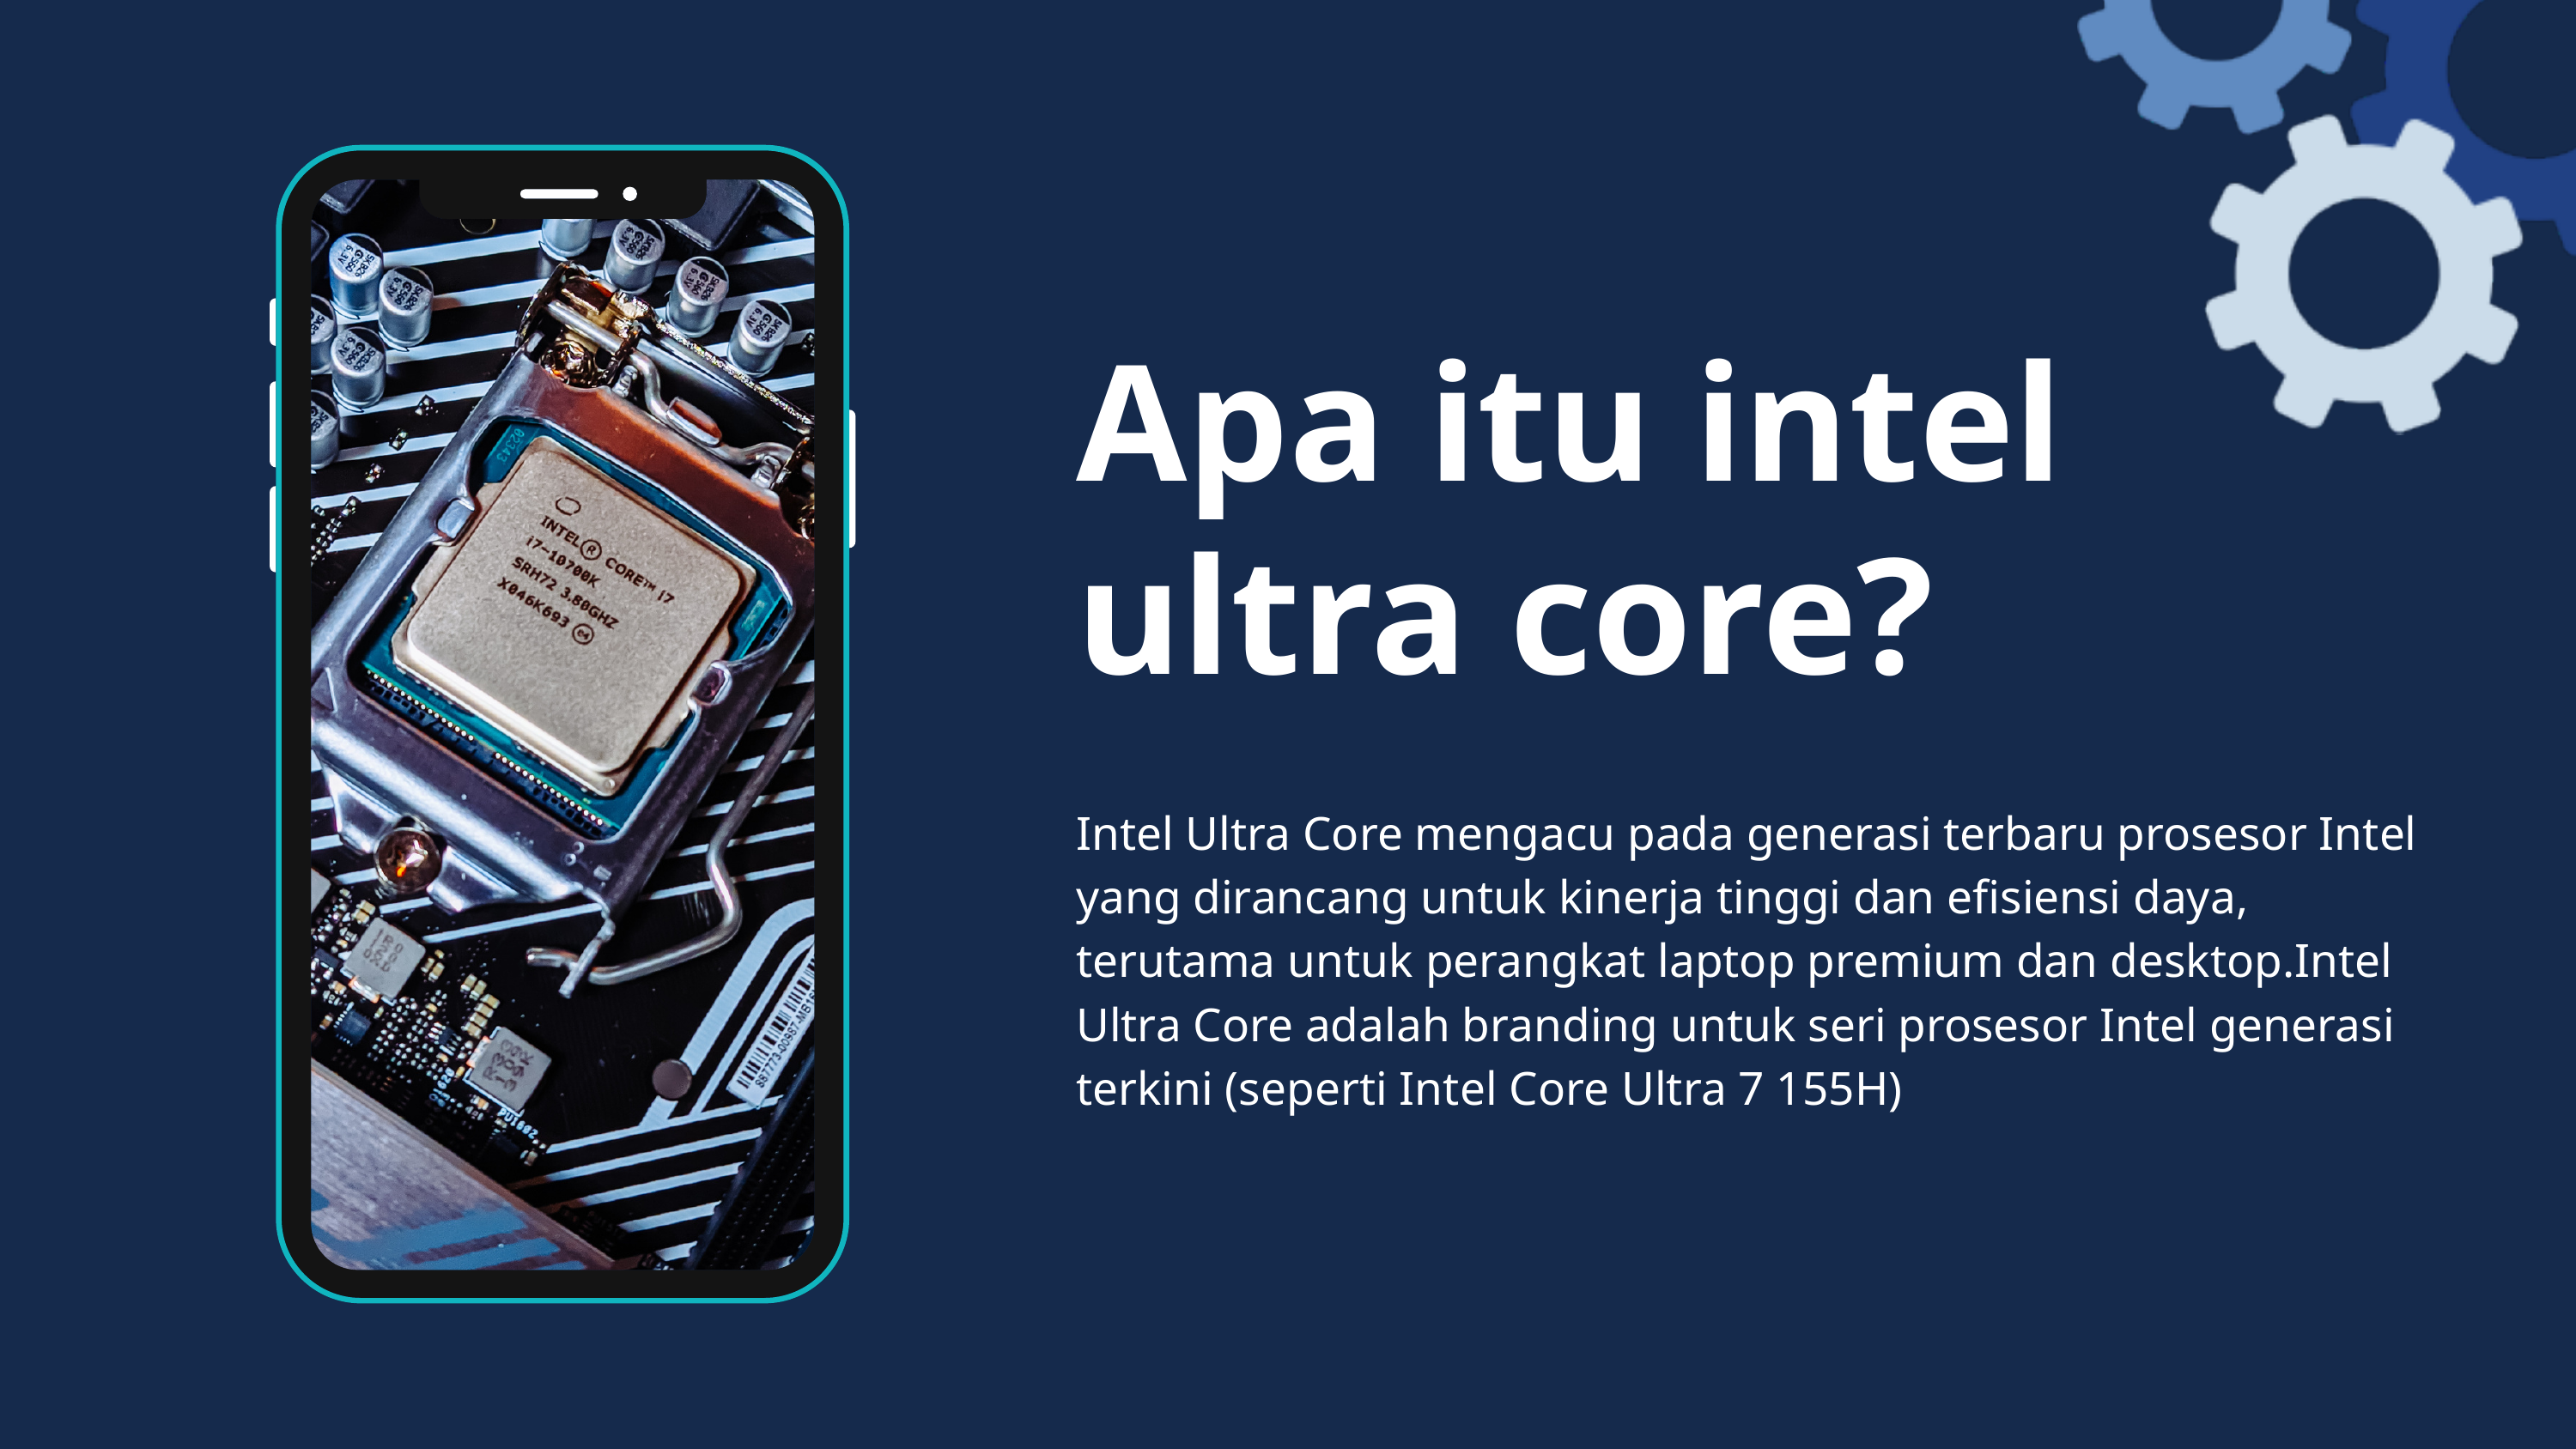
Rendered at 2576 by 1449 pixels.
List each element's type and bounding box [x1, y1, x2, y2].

text_box [1075, 320, 2451, 1129]
text_box [2077, 0, 2576, 435]
text_box [269, 144, 856, 1304]
